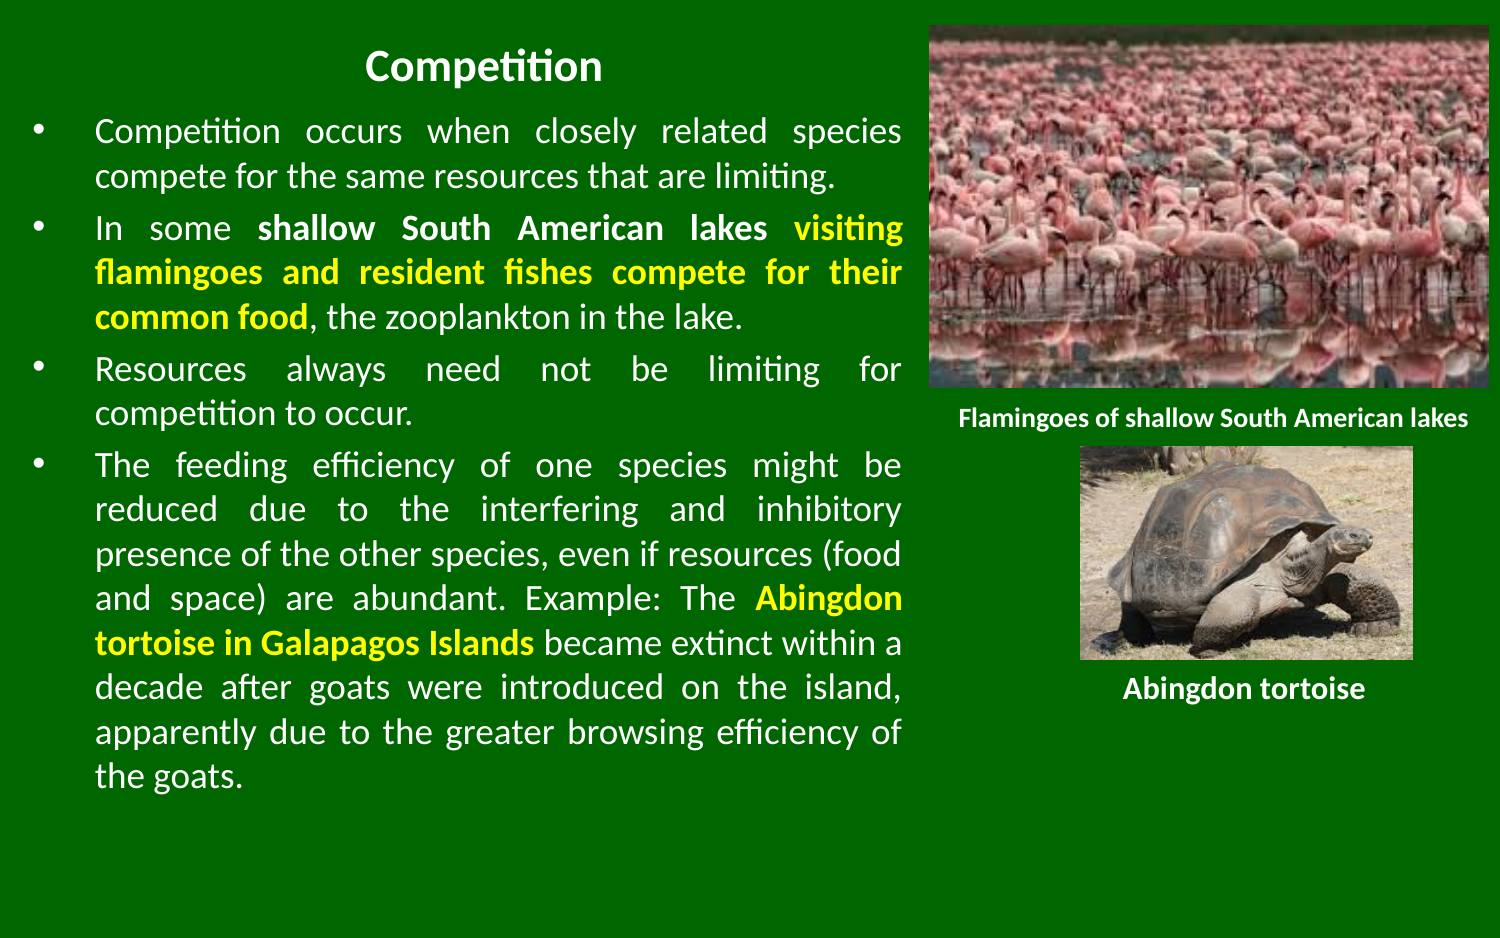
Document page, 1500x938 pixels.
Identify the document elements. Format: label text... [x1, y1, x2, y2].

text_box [1080, 449, 1413, 715]
list Competition occurs when closely related species compete for the same resources that are limiting. In some shallow South American lakes visiting flamingoes and resident fishes compete for their common food, the zooplankton in the lake. Resources always need not be limiting for competition to occur. The feeding efficiency of one species might be reduced due to the interfering and inhibitory presence of the other species, even if resources (food and space) are abundant. Example: The Abingdon tortoise in Galapagos Islands became extinct within a decade after goats were introduced on the island, apparently due to the greater browsing efficiency of the goats. [17, 99, 919, 857]
title Competition [0, 0, 969, 127]
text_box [929, 25, 1490, 441]
